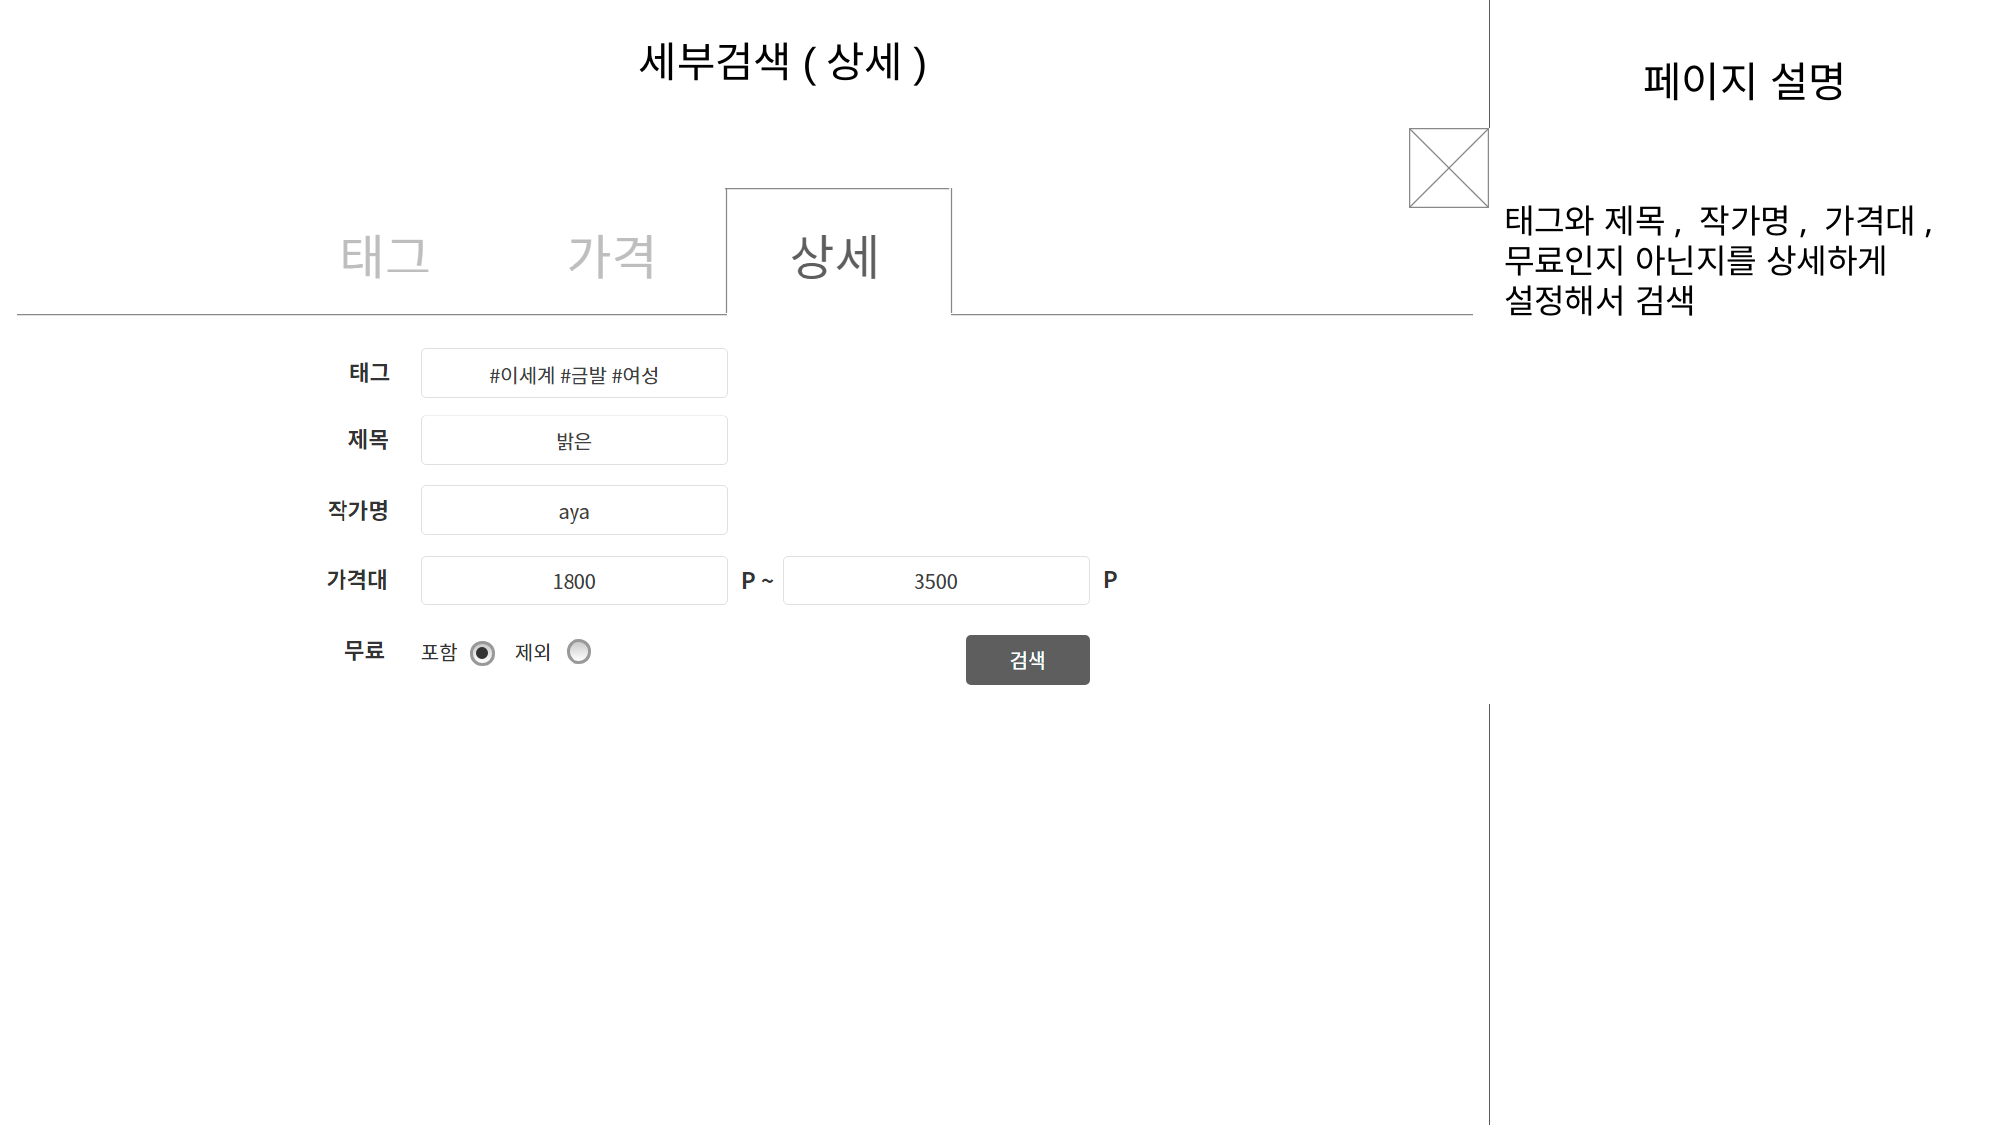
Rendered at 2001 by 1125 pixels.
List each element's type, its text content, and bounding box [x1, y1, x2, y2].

picture [0, 128, 1490, 704]
text_box 페이지 설명 [1628, 48, 1863, 113]
text_box 세부검색(상세) [623, 28, 943, 94]
text_box 태그와 제목, 작가명, 가격대, 무료인지 아닌지를 상세하게 설정해서 검색 [1490, 192, 2000, 328]
